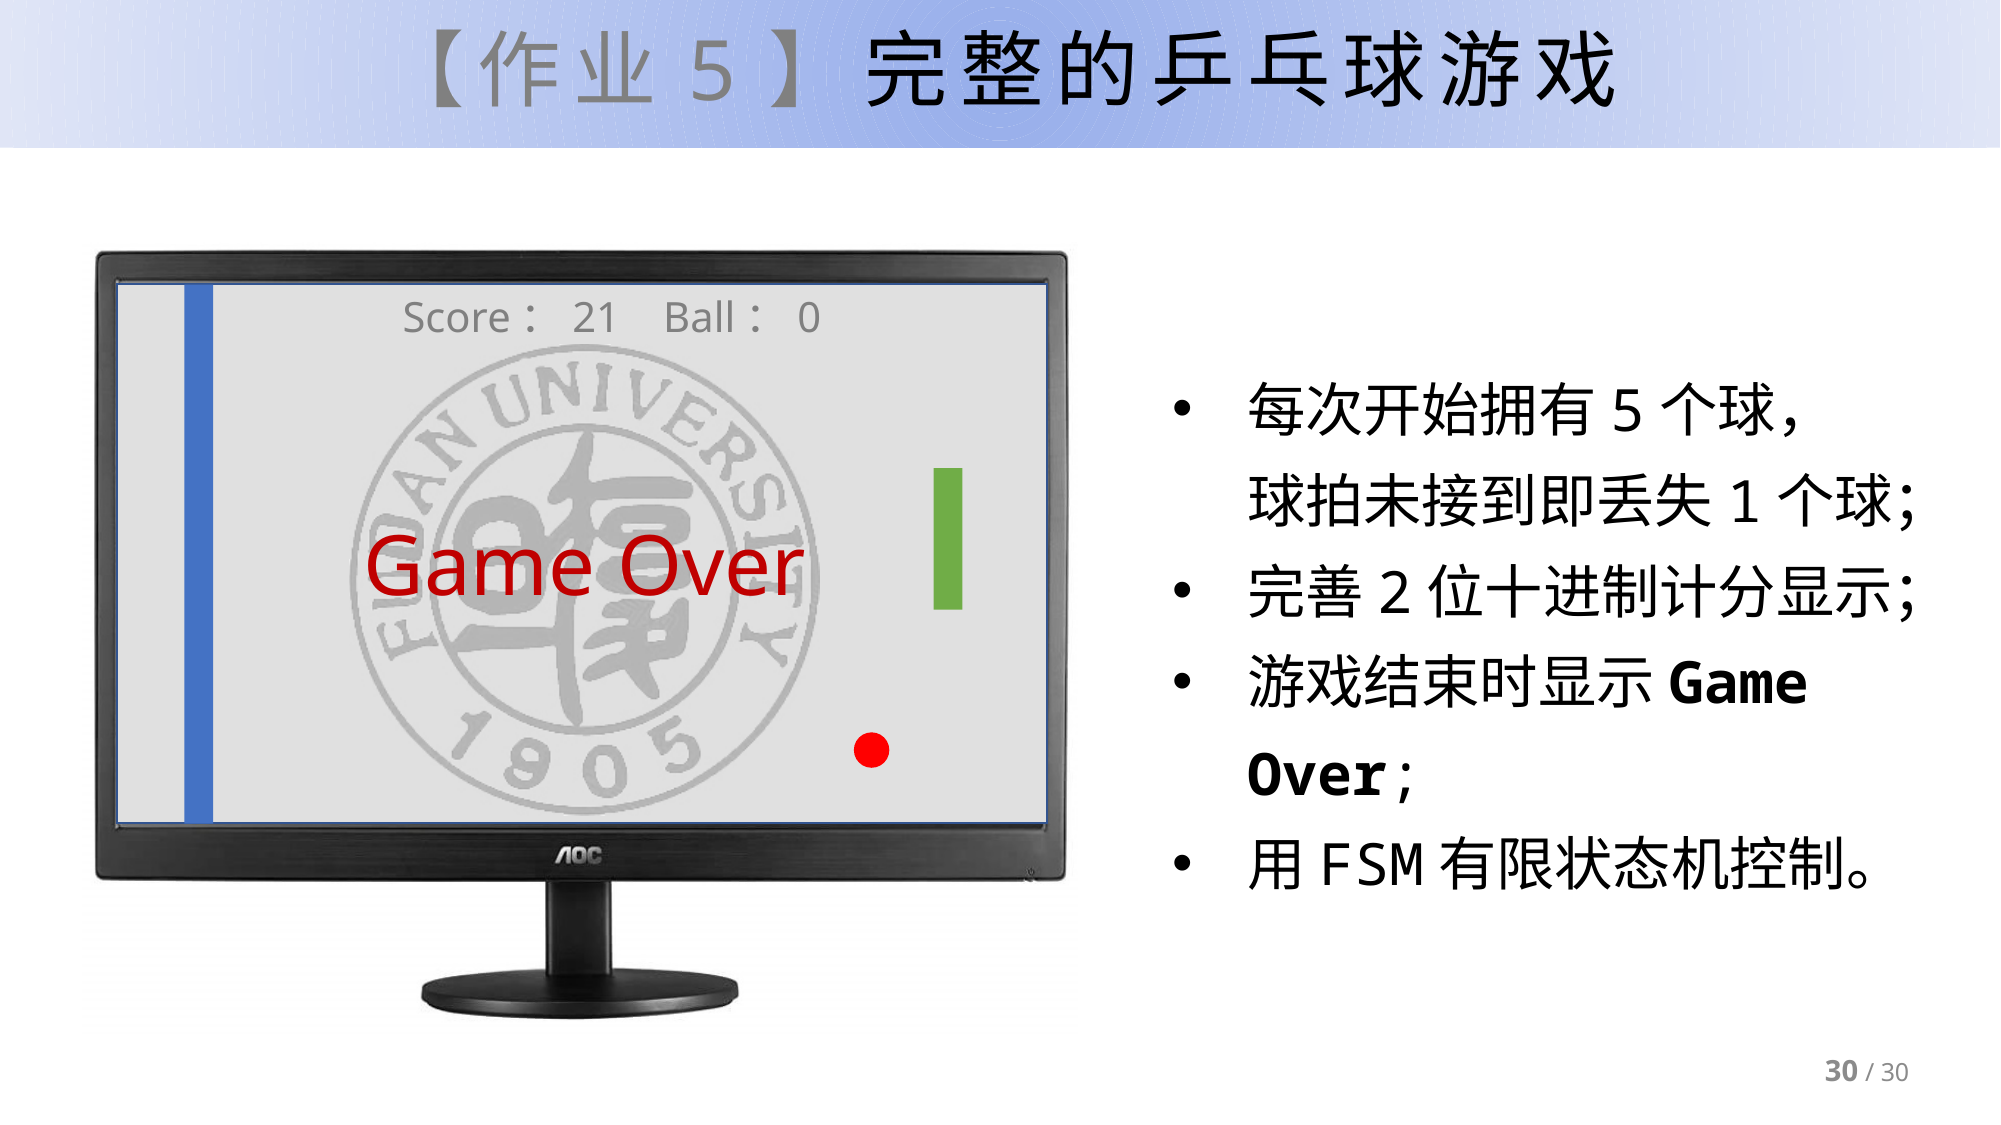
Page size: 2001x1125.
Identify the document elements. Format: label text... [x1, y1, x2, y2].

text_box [82, 242, 1078, 1034]
slide_number 30 / 30 [1480, 1042, 1925, 1103]
title 【作业5】完整的乒乓球游戏 [0, 0, 2000, 148]
text_box 每次开始拥有5个球， 球拍未接到即丢失1个球； 完善2位十进制计分显示； 游戏结束时显示Game Over; 用FSM有限状态机控制。 [1157, 344, 1957, 905]
